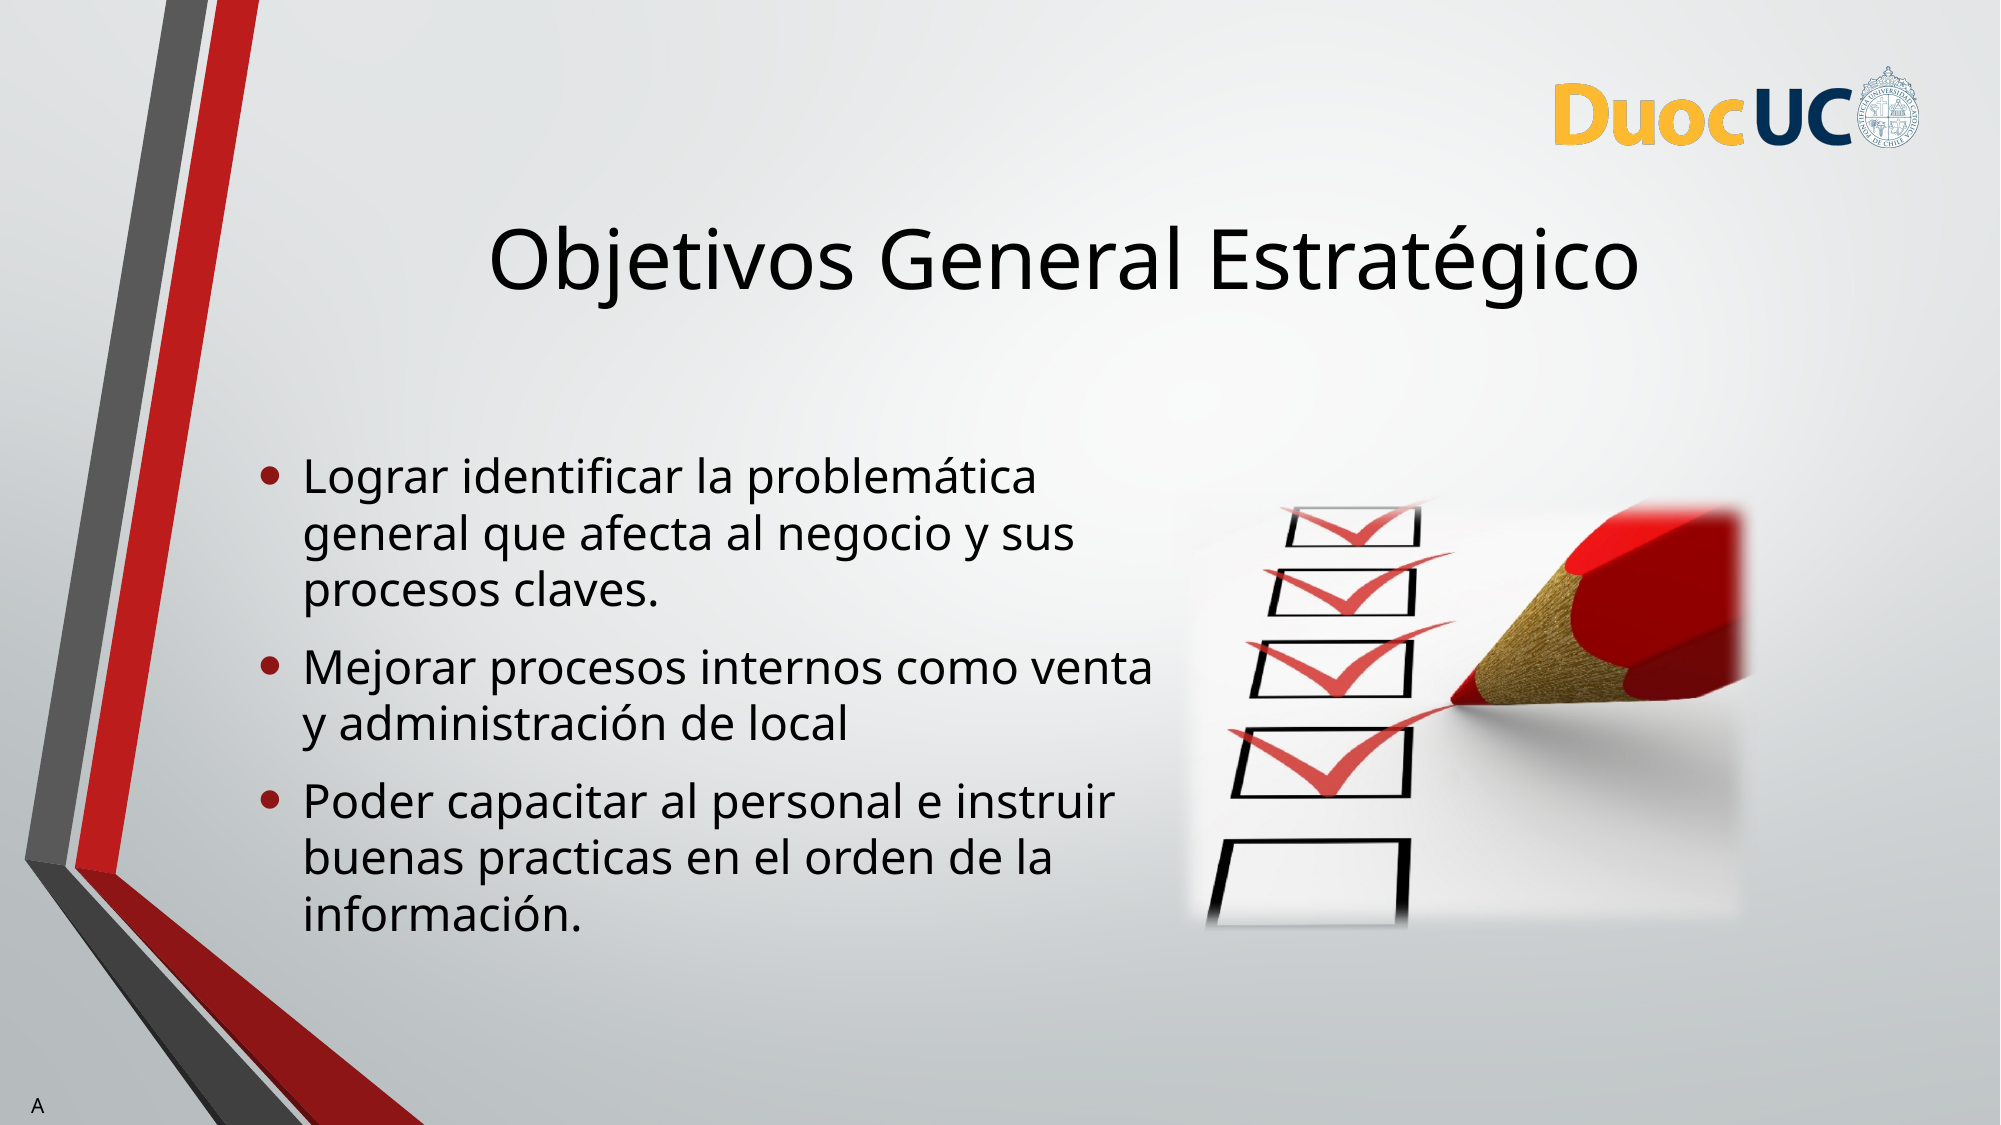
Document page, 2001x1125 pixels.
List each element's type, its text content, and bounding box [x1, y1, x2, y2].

picture [1172, 494, 1758, 934]
text_box A [15, 1081, 60, 1125]
picture [1555, 66, 1919, 149]
list Lograr identificar la problemática general que afecta al negocio y sus procesos claves. Mejorar procesos internos como venta y administración de local Poder capacitar al personal e instruir buenas practicas en el orden de la información. [243, 437, 1173, 950]
title Objetivos General Estratégico [243, 112, 1887, 400]
